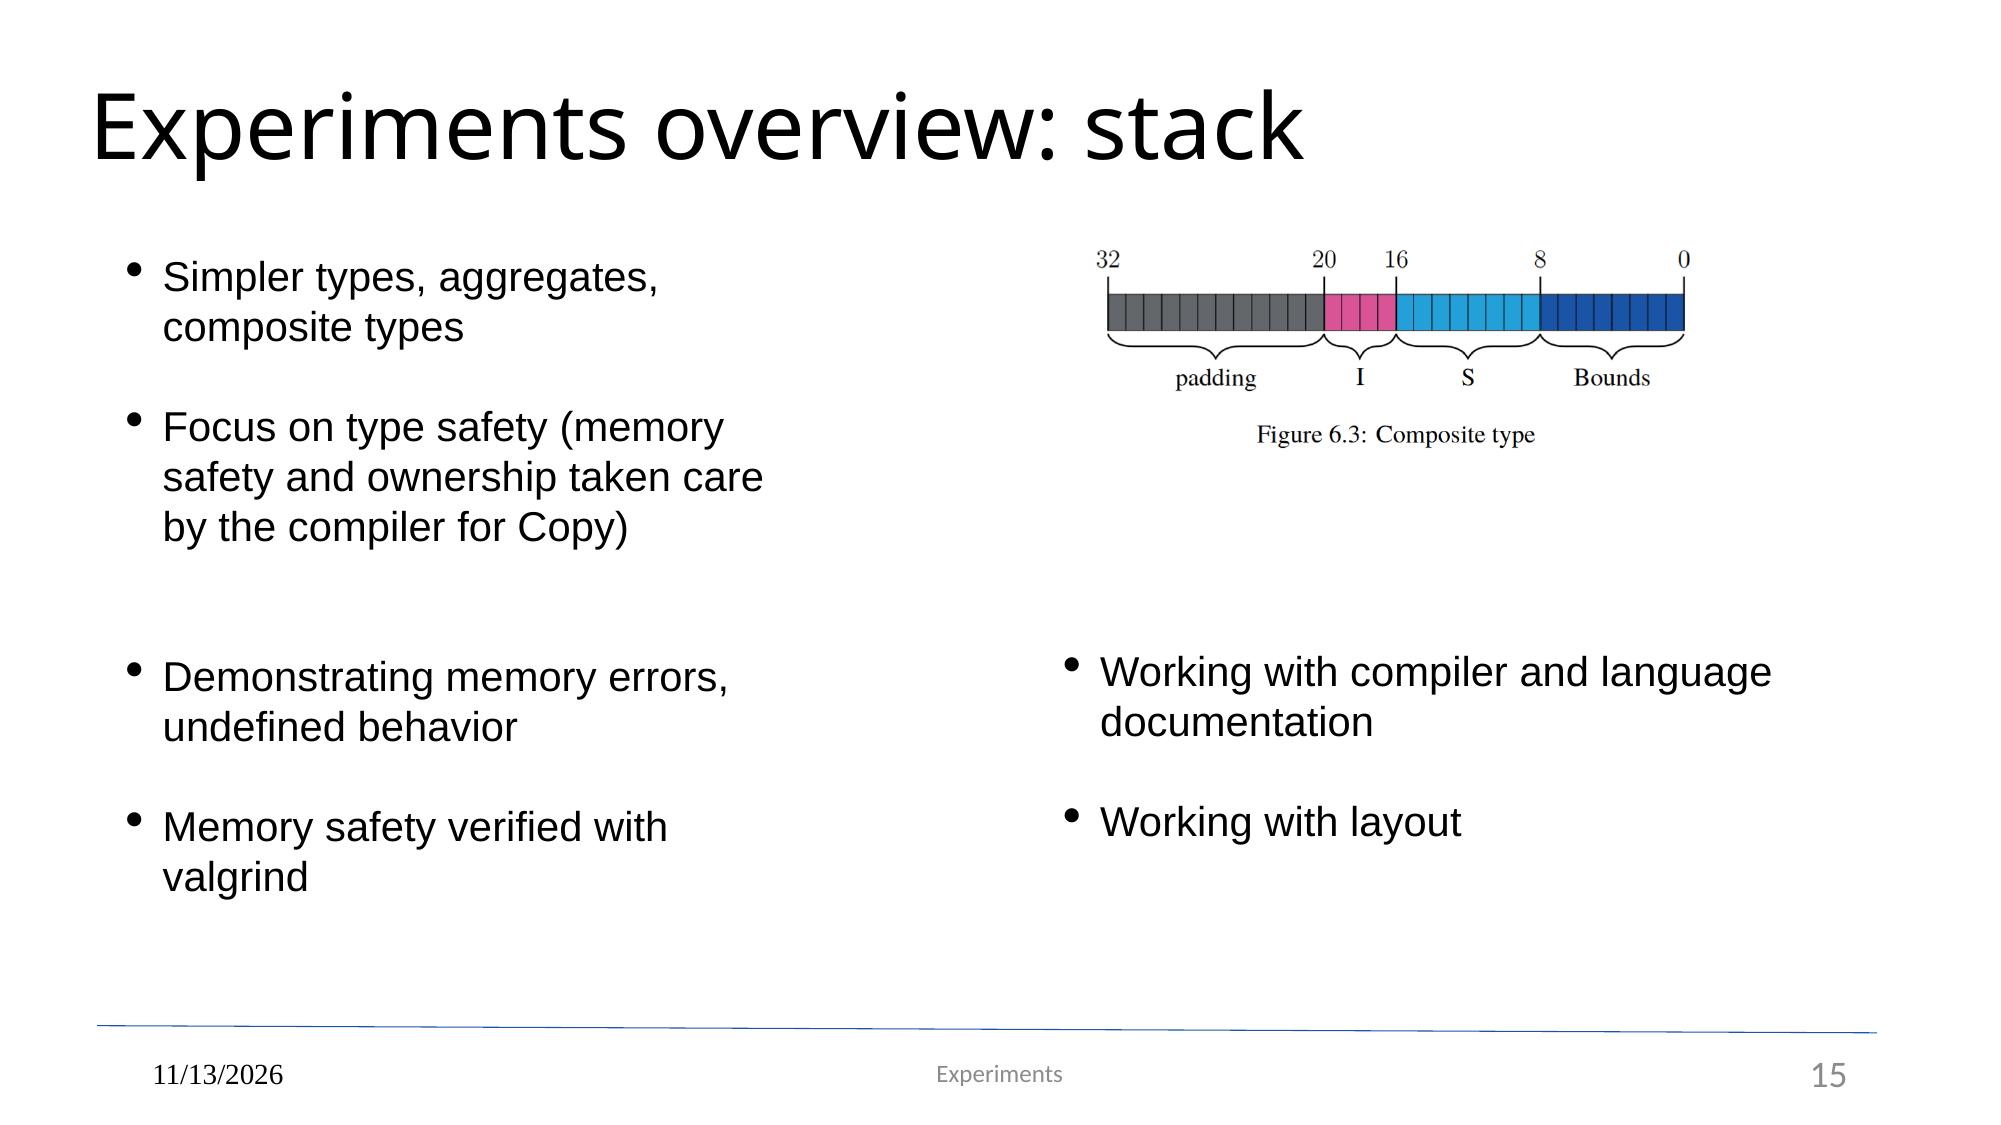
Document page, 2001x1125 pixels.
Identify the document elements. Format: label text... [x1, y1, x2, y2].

title Experiments overview: stack [75, 75, 1500, 188]
picture [1049, 224, 1801, 461]
text_box Working with compiler and language documentation Working with layout [1049, 637, 1875, 839]
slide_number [137, 1042, 588, 1103]
text_box Experiments [662, 1042, 1338, 1103]
text_box Simpler types, aggregates, composite types Focus on type safety (memory safety and ownership taken care by the compiler for Copy) Demonstrating memory errors, undefined behavior Memory safety verified with valgrind [112, 241, 825, 825]
slide_number 15 [1412, 1042, 1863, 1103]
